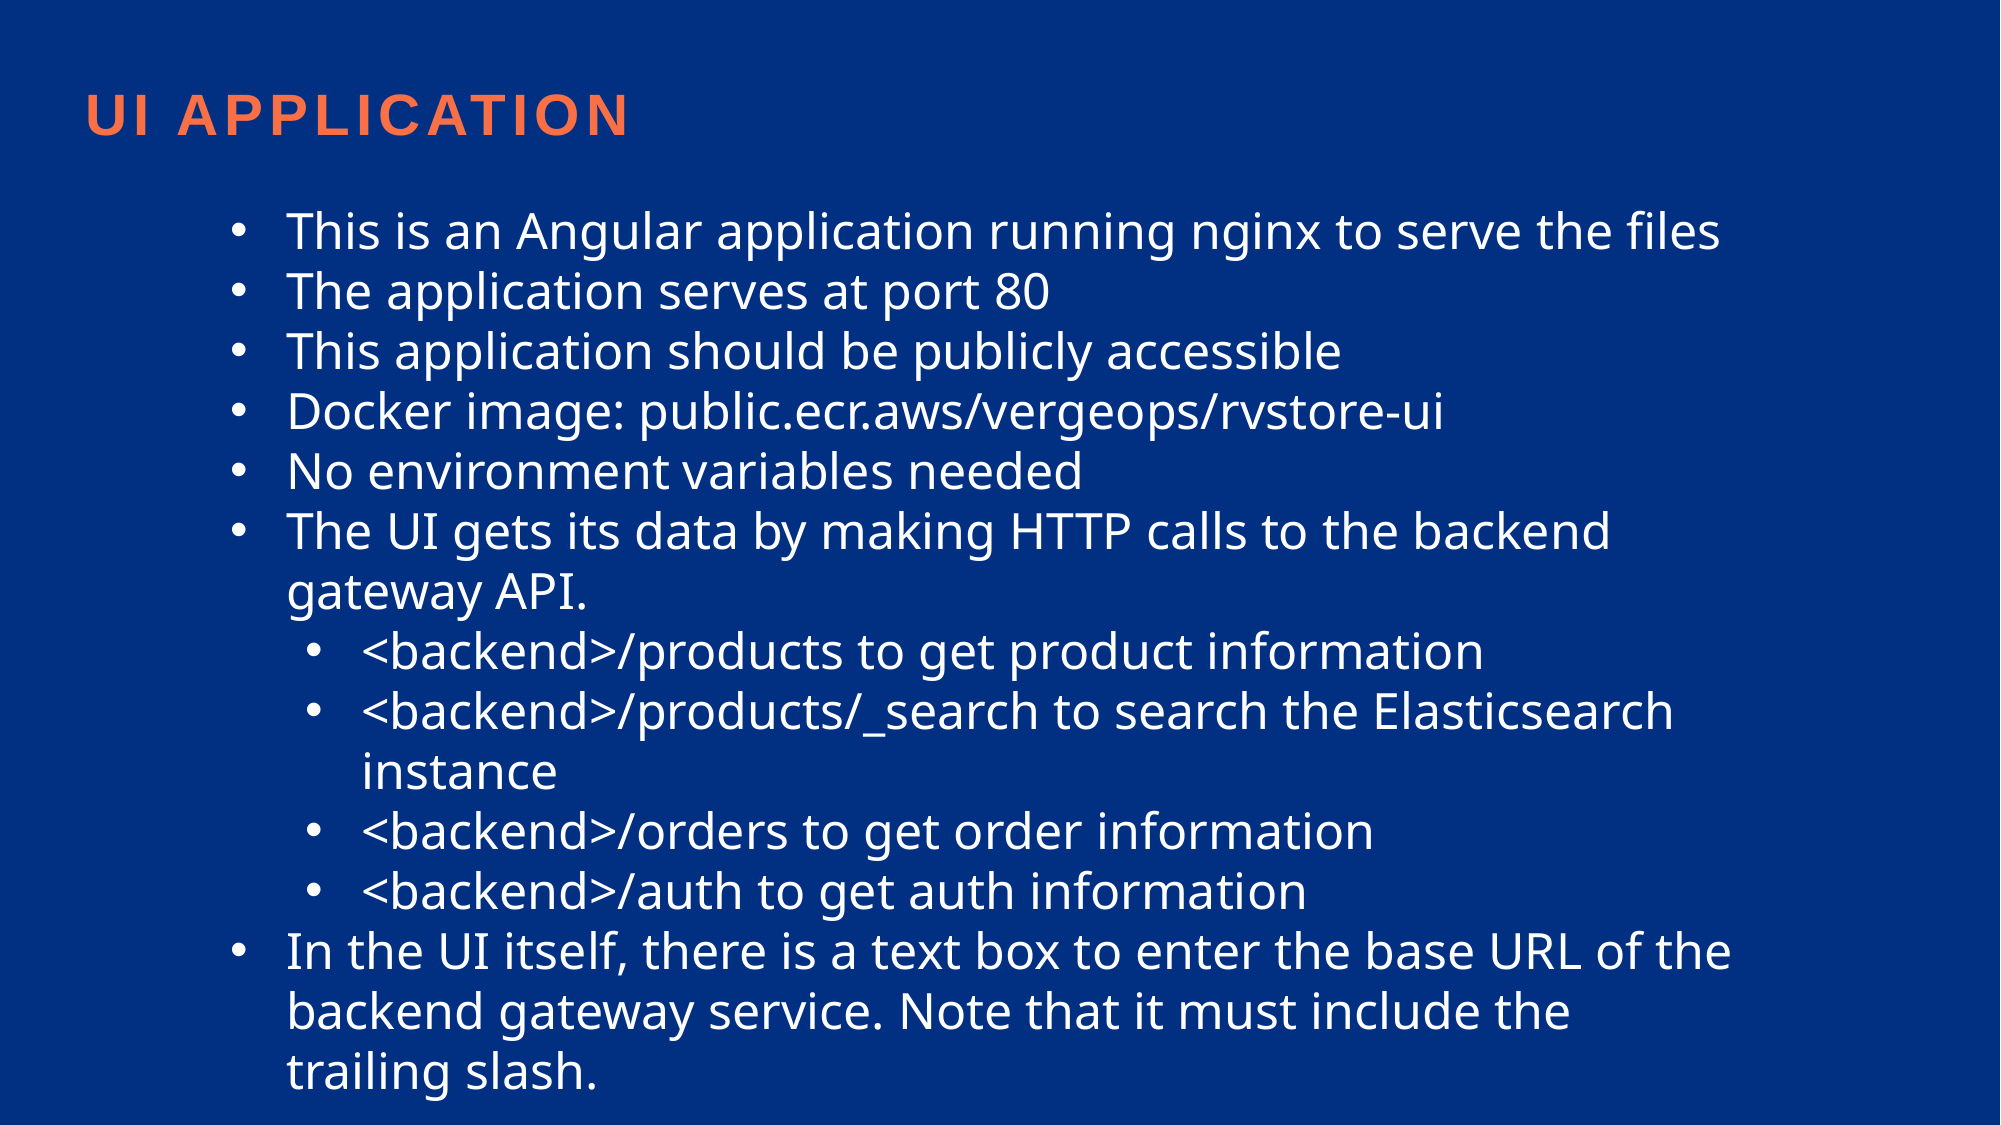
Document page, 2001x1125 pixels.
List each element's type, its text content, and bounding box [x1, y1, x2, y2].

list UI application [85, 77, 1590, 146]
text_box This is an Angular application running nginx to serve the files The application serves at port 80 This application should be publicly accessible Docker image: public.ecr.aws/vergeops/rvstore-ui No environment variables needed The UI gets its data by making HTTP calls to the backend gateway API. <backend>/products to get product information <backend>/products/_search to search the Elasticsearch instance <backend>/orders to get order information <backend>/auth to get auth information In the UI itself, there is a text box to enter the base URL of the backend gateway service. Note that it must include the trailing slash. [215, 191, 1757, 1125]
